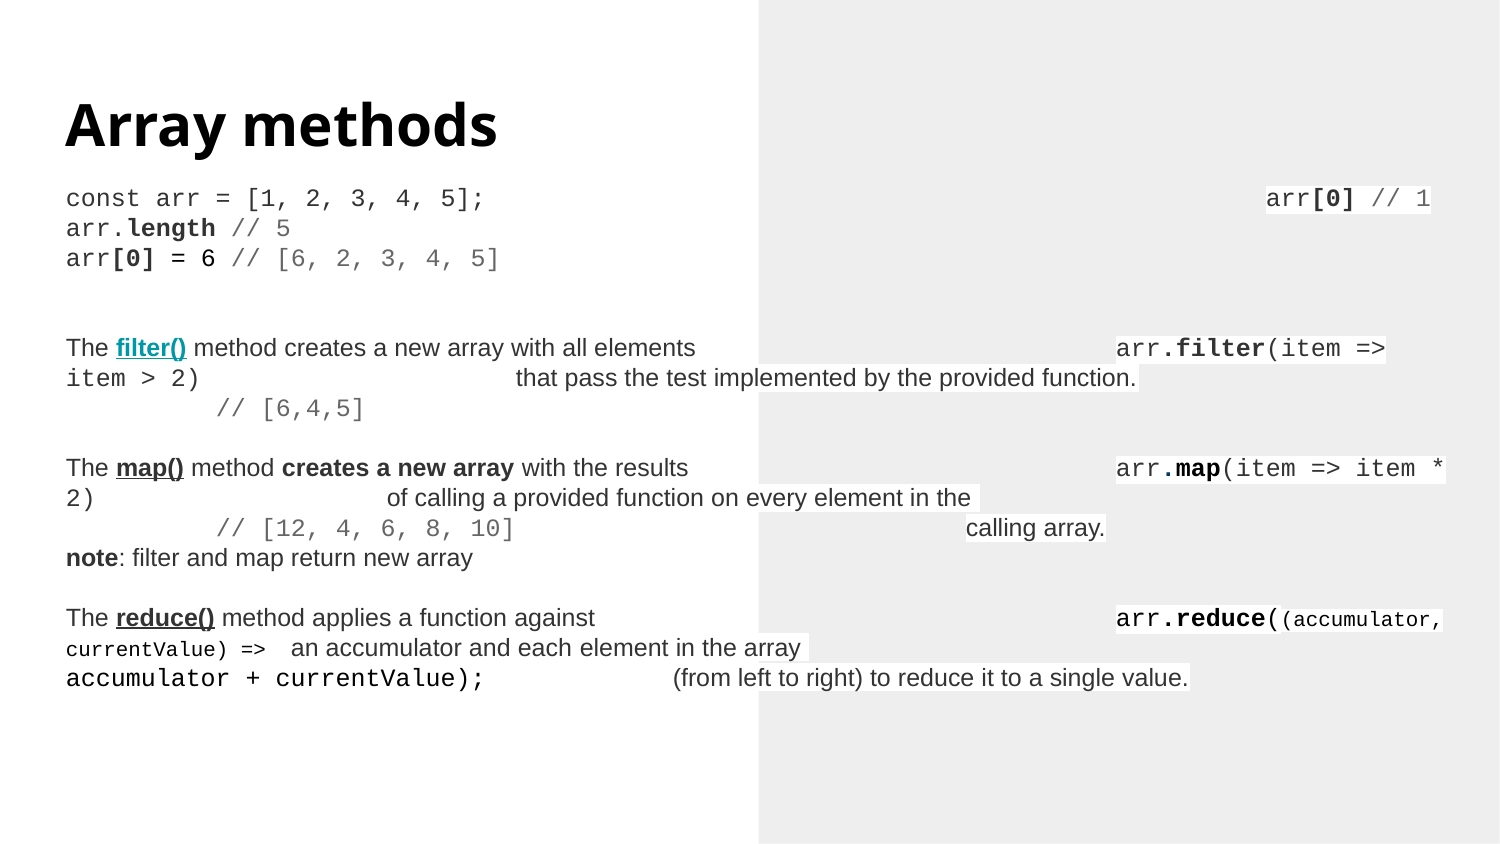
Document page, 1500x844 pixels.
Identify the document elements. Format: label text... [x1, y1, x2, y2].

text_box const arr = [1, 2, 3, 4, 5]; arr[0] // 1 arr.length // 5 arr[0] = 6 // [6, 2, 3, 4, 5] The filter() method creates a new array with all elements arr.filter(item => item > 2) that pass the test implemented by the provided function. // [6,4,5] The map() method creates a new array with the results arr.map(item => item * 2) of calling a provided function on every element in the // [12, 4, 6, 8, 10] calling array. note: filter and map return new array The reduce() method applies a function against arr.reduce((accumulator, currentValue) => an accumulator and each element in the array accumulator + currentValue); (from left to right) to reduce it to a single value. [51, 166, 1469, 816]
text_box [758, 0, 1500, 844]
text_box Array methods [51, 72, 713, 166]
